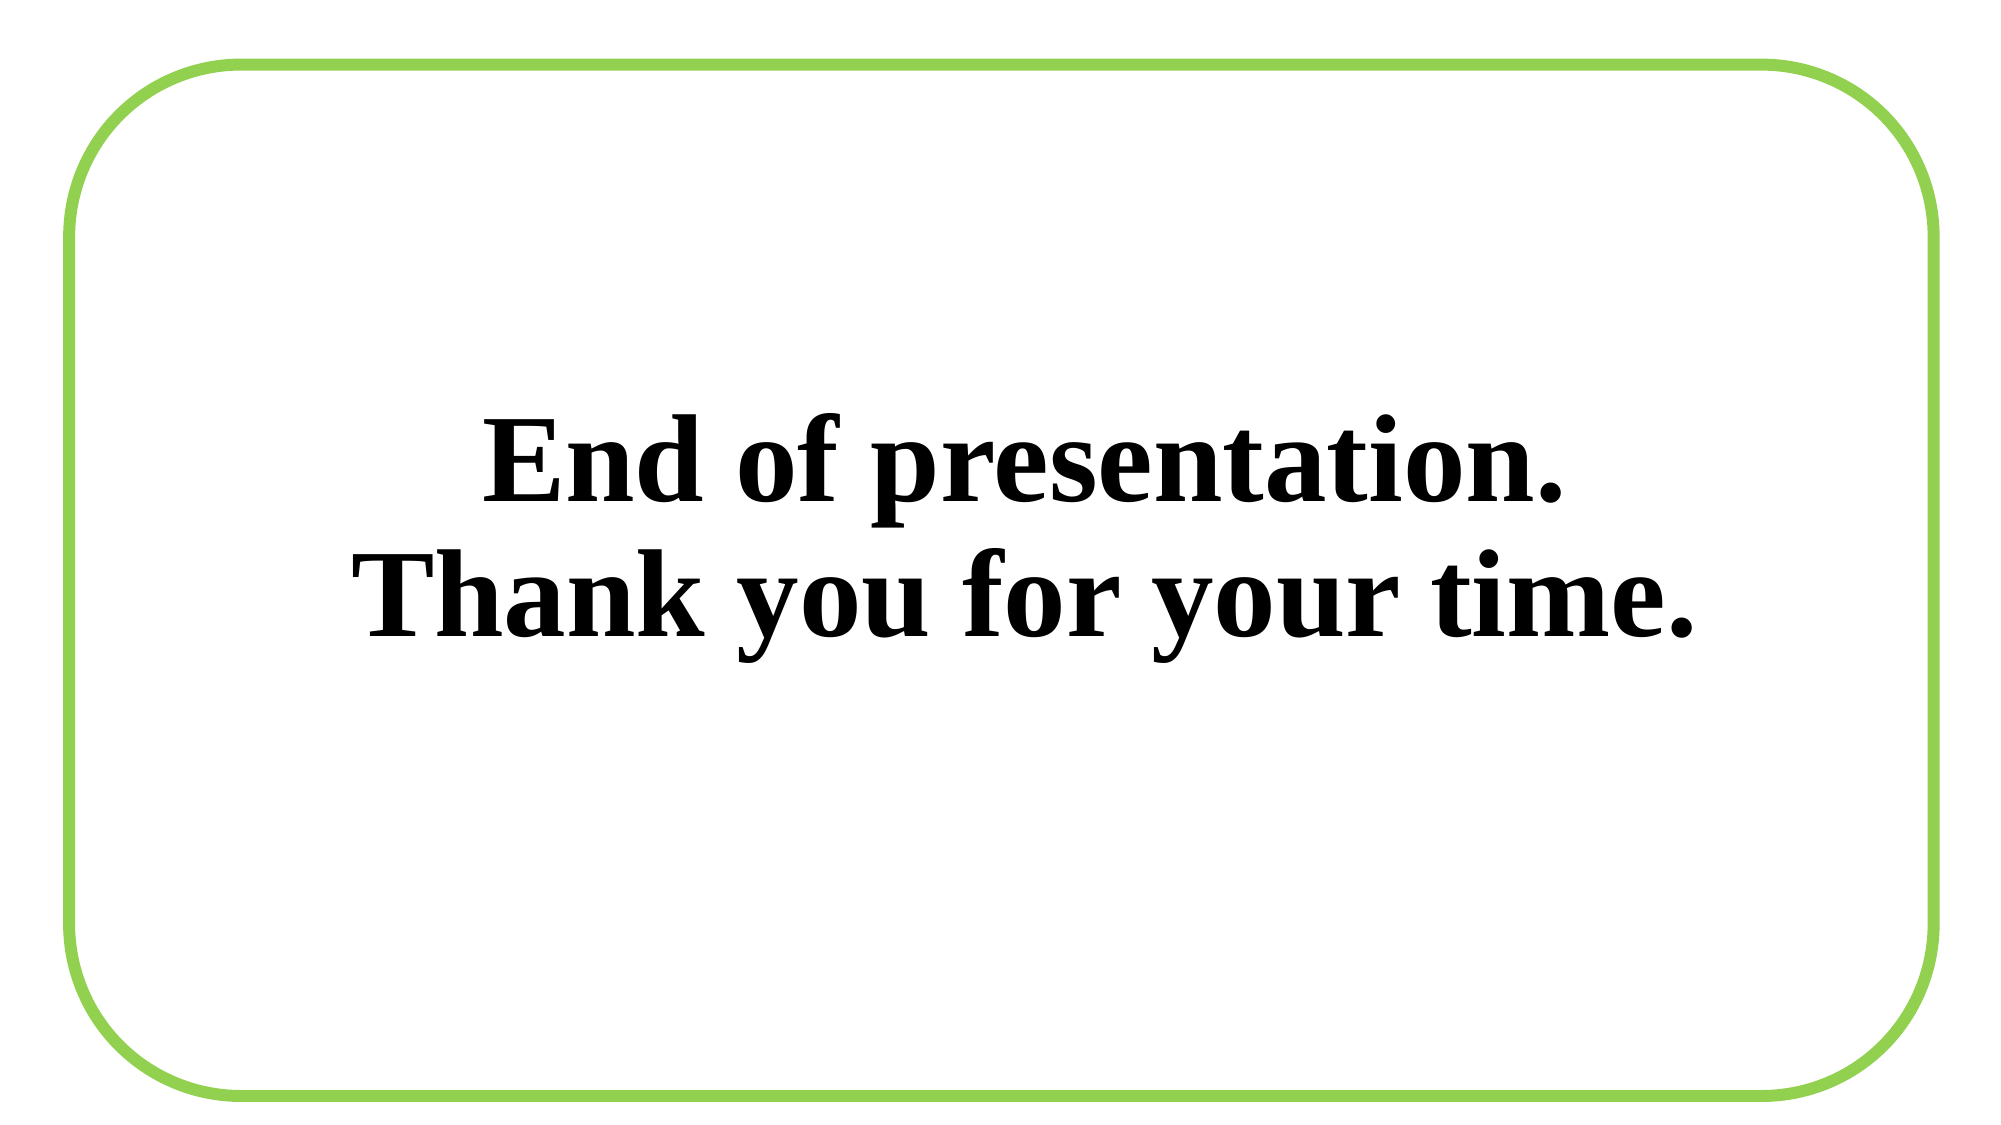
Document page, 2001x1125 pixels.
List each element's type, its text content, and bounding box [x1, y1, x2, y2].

text_box End of presentation. Thank you for your time. [328, 314, 1720, 1076]
text_box [66, 62, 1936, 1099]
